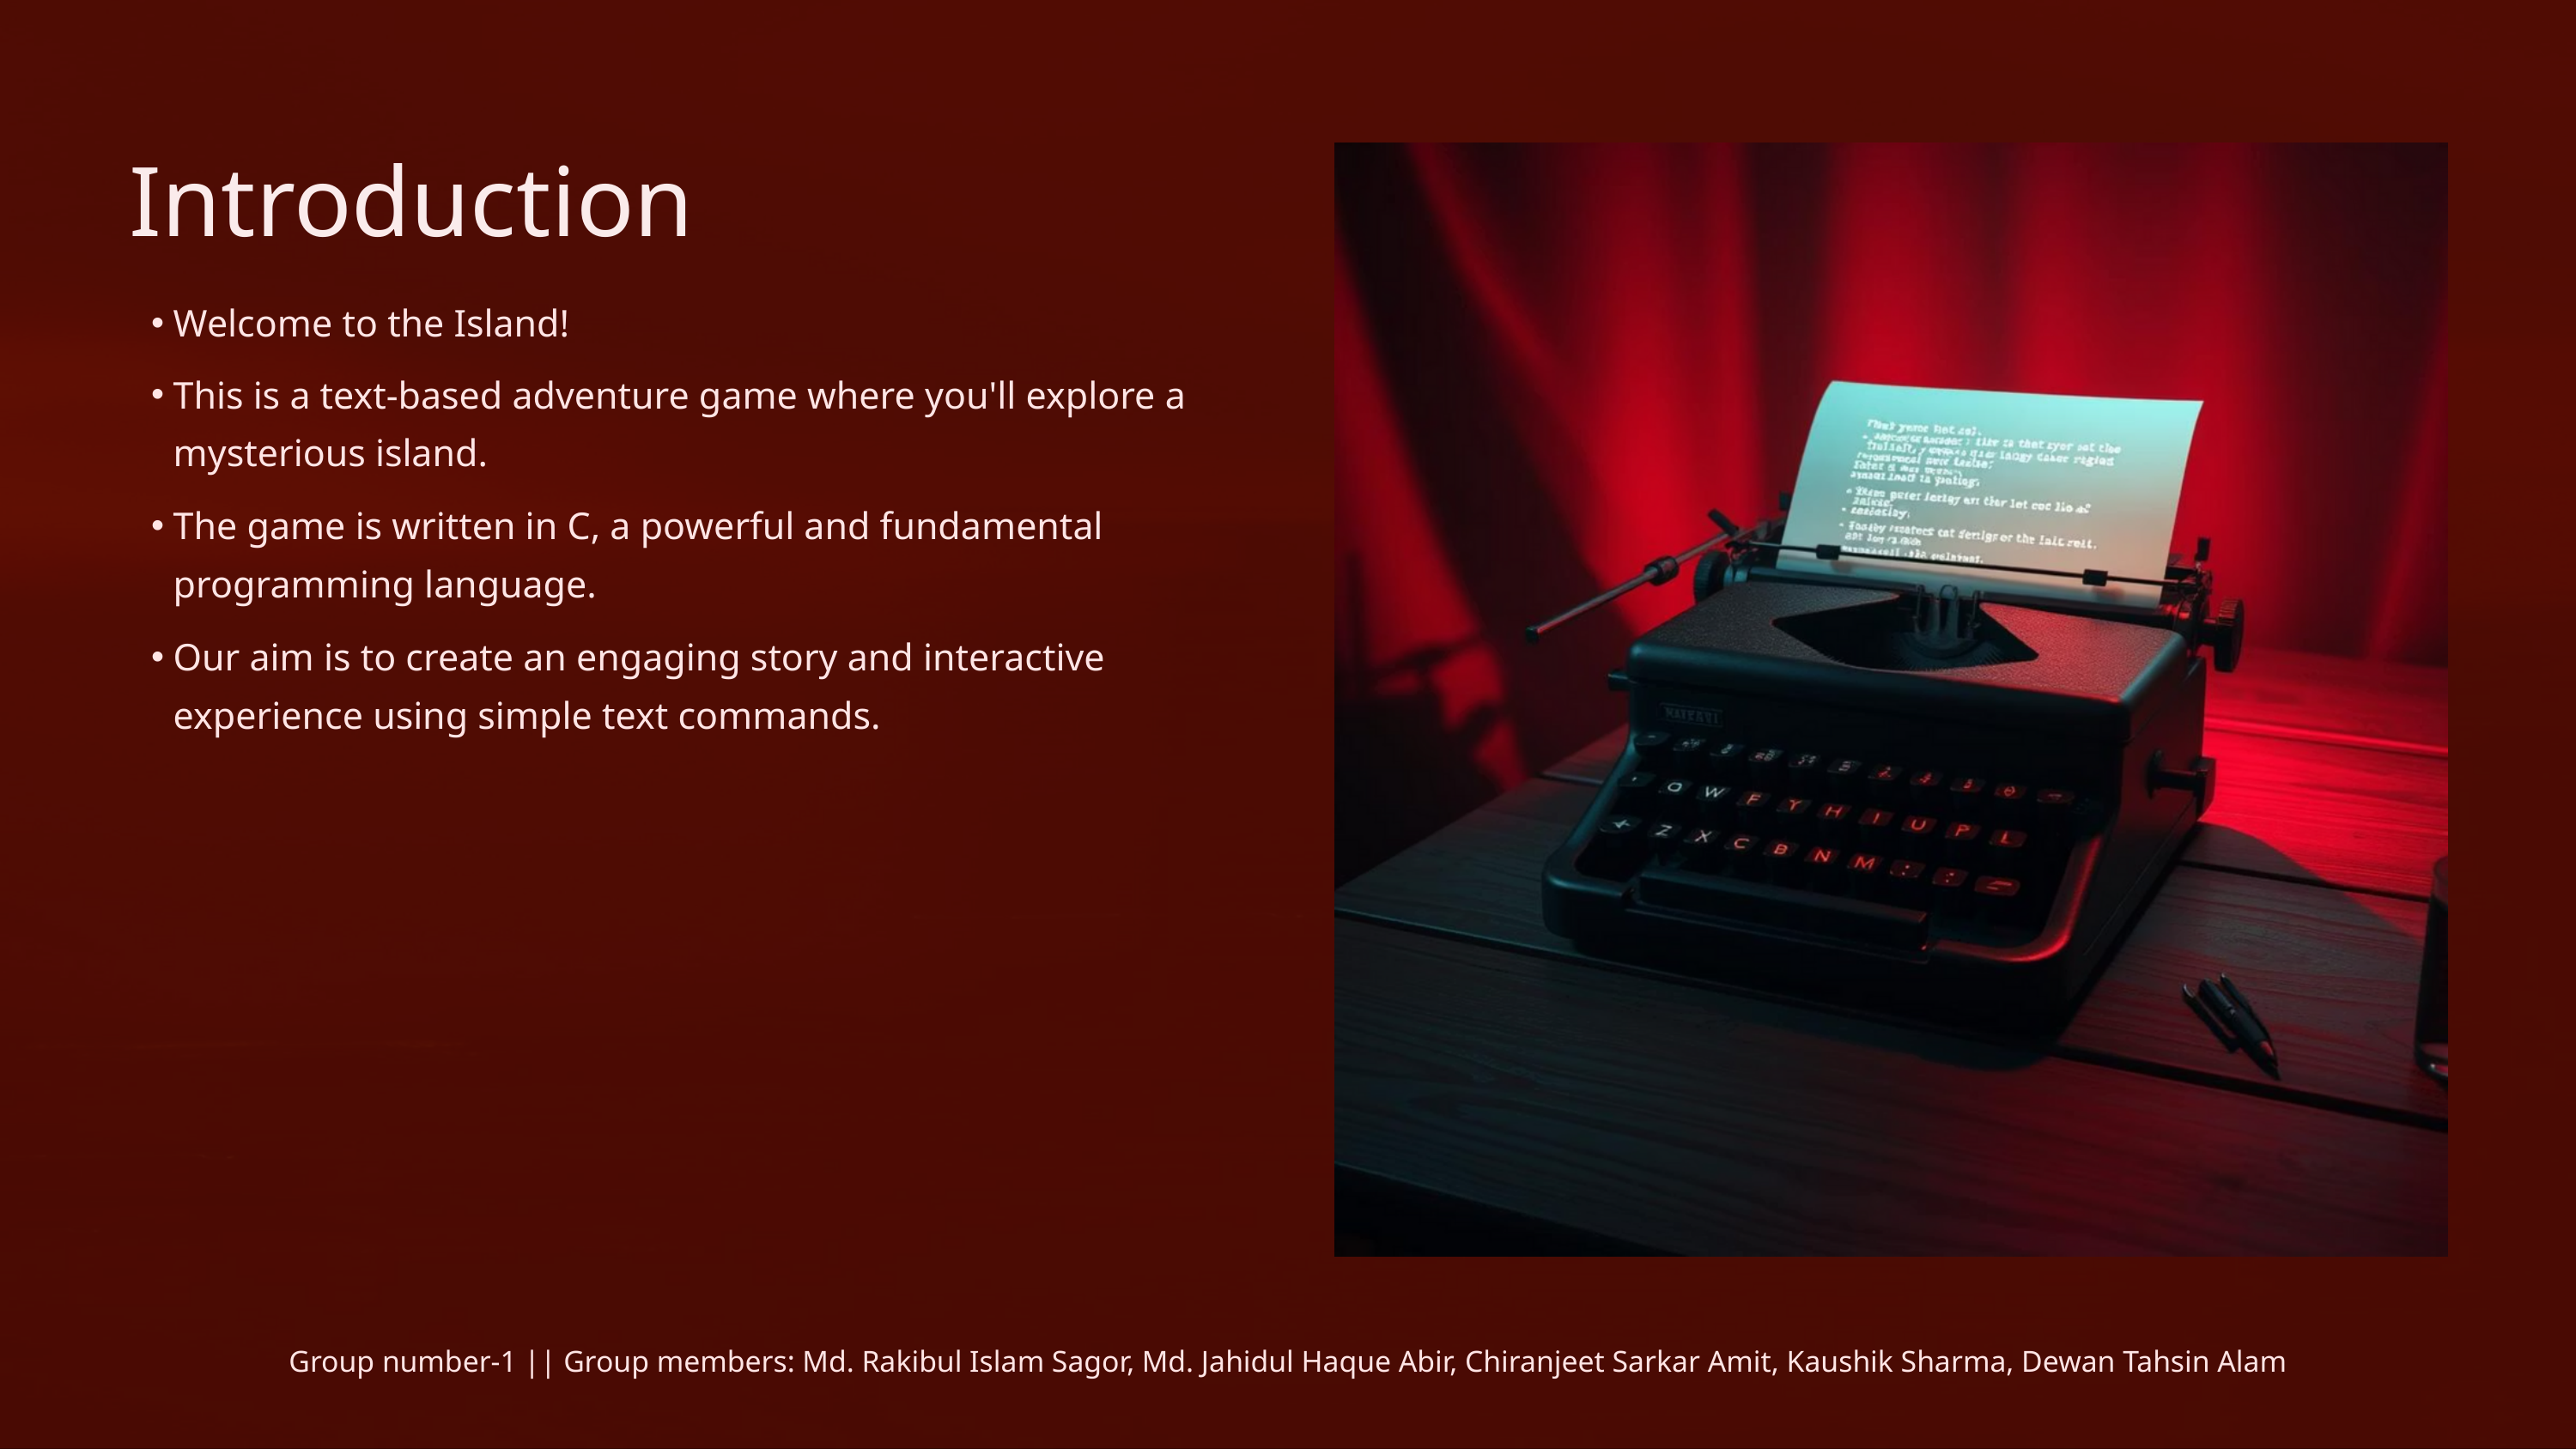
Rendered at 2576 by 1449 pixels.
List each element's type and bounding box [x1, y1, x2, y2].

text_box [1334, 142, 2449, 1257]
text_box [0, 0, 2576, 1449]
